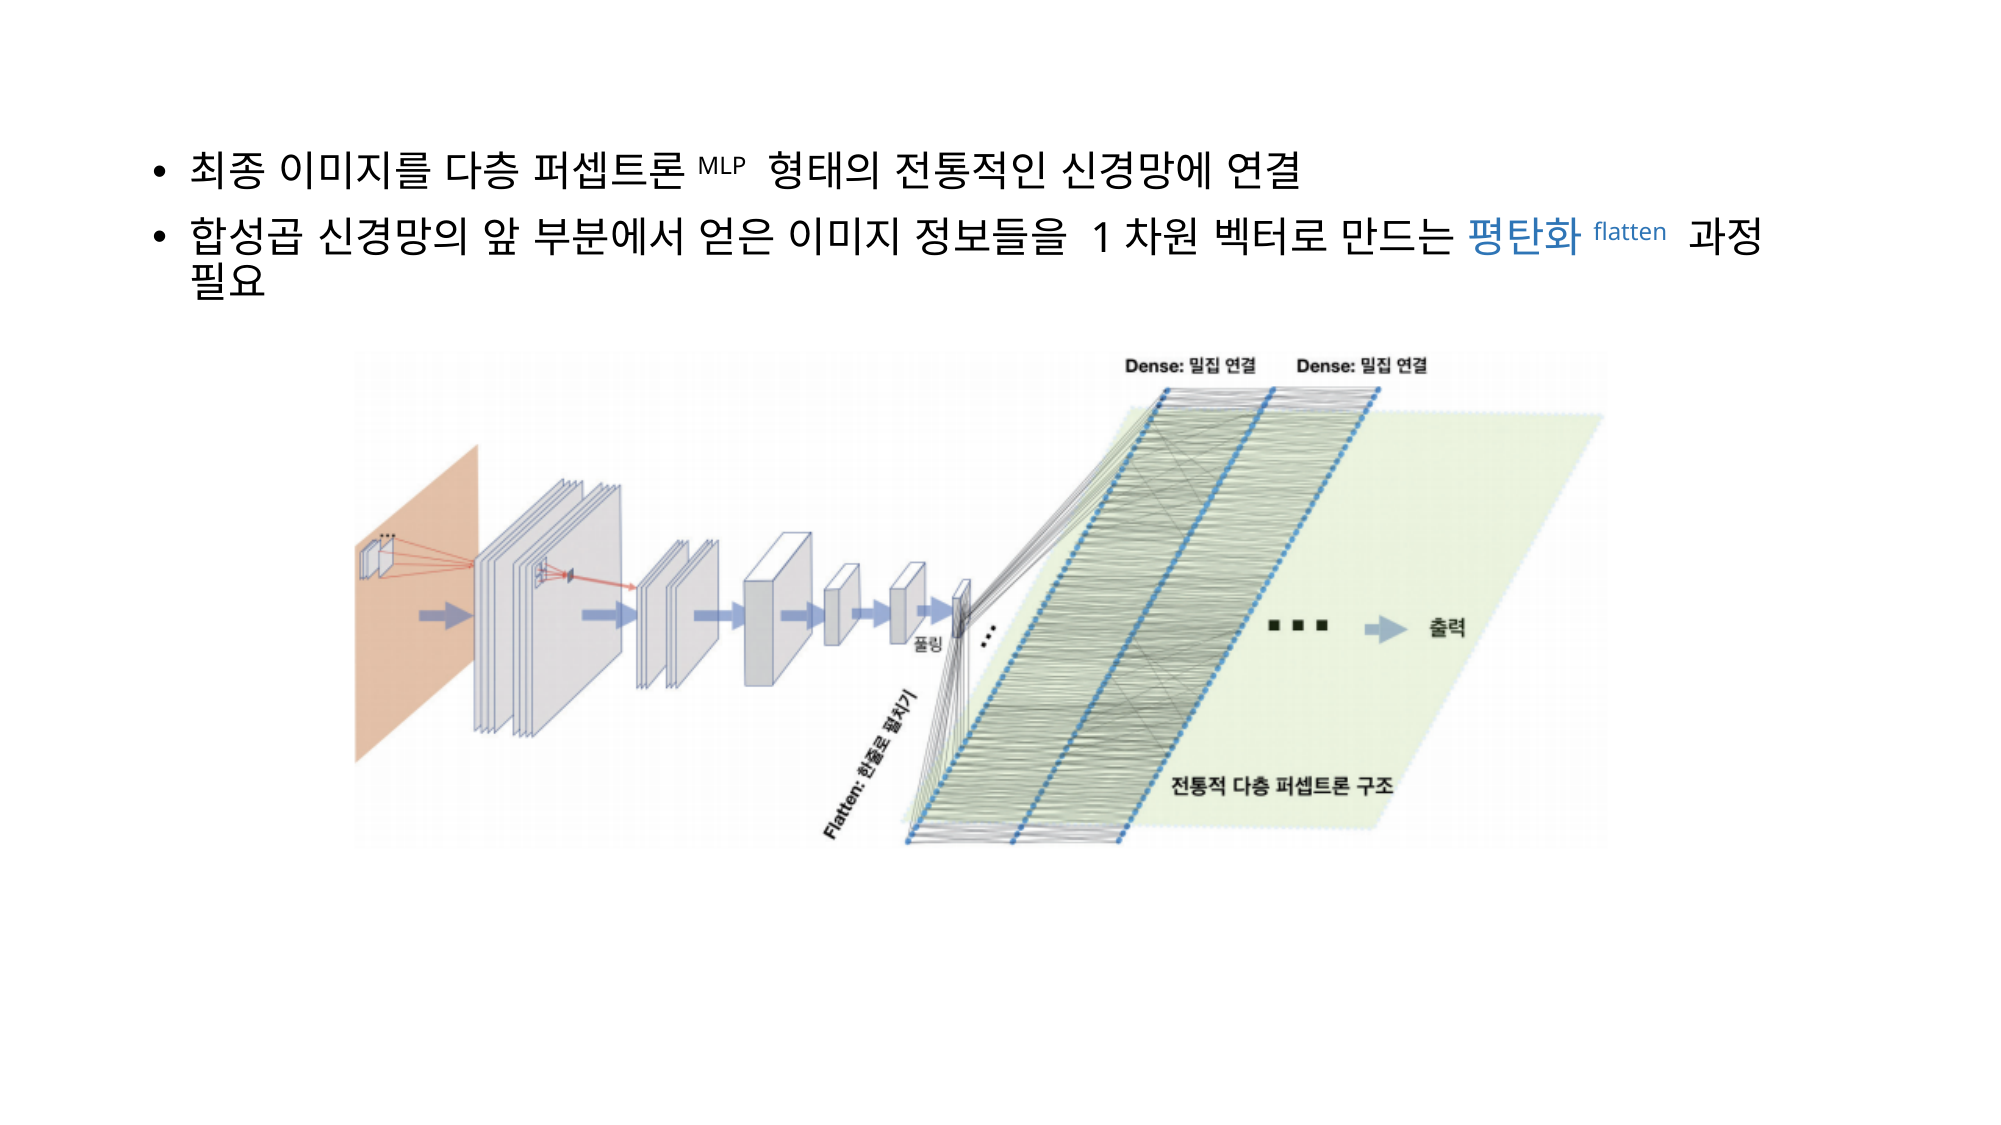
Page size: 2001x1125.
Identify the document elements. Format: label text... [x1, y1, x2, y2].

list 최종 이미지를 다층 퍼셉트론MLP 형태의 전통적인 신경망에 연결 합성곱 신경망의 앞 부분에서 얻은 이미지 정보들을 1차원 벡터로 만드는 평탄화flatten 과정 필요 [137, 143, 1863, 1007]
picture [344, 335, 1656, 867]
